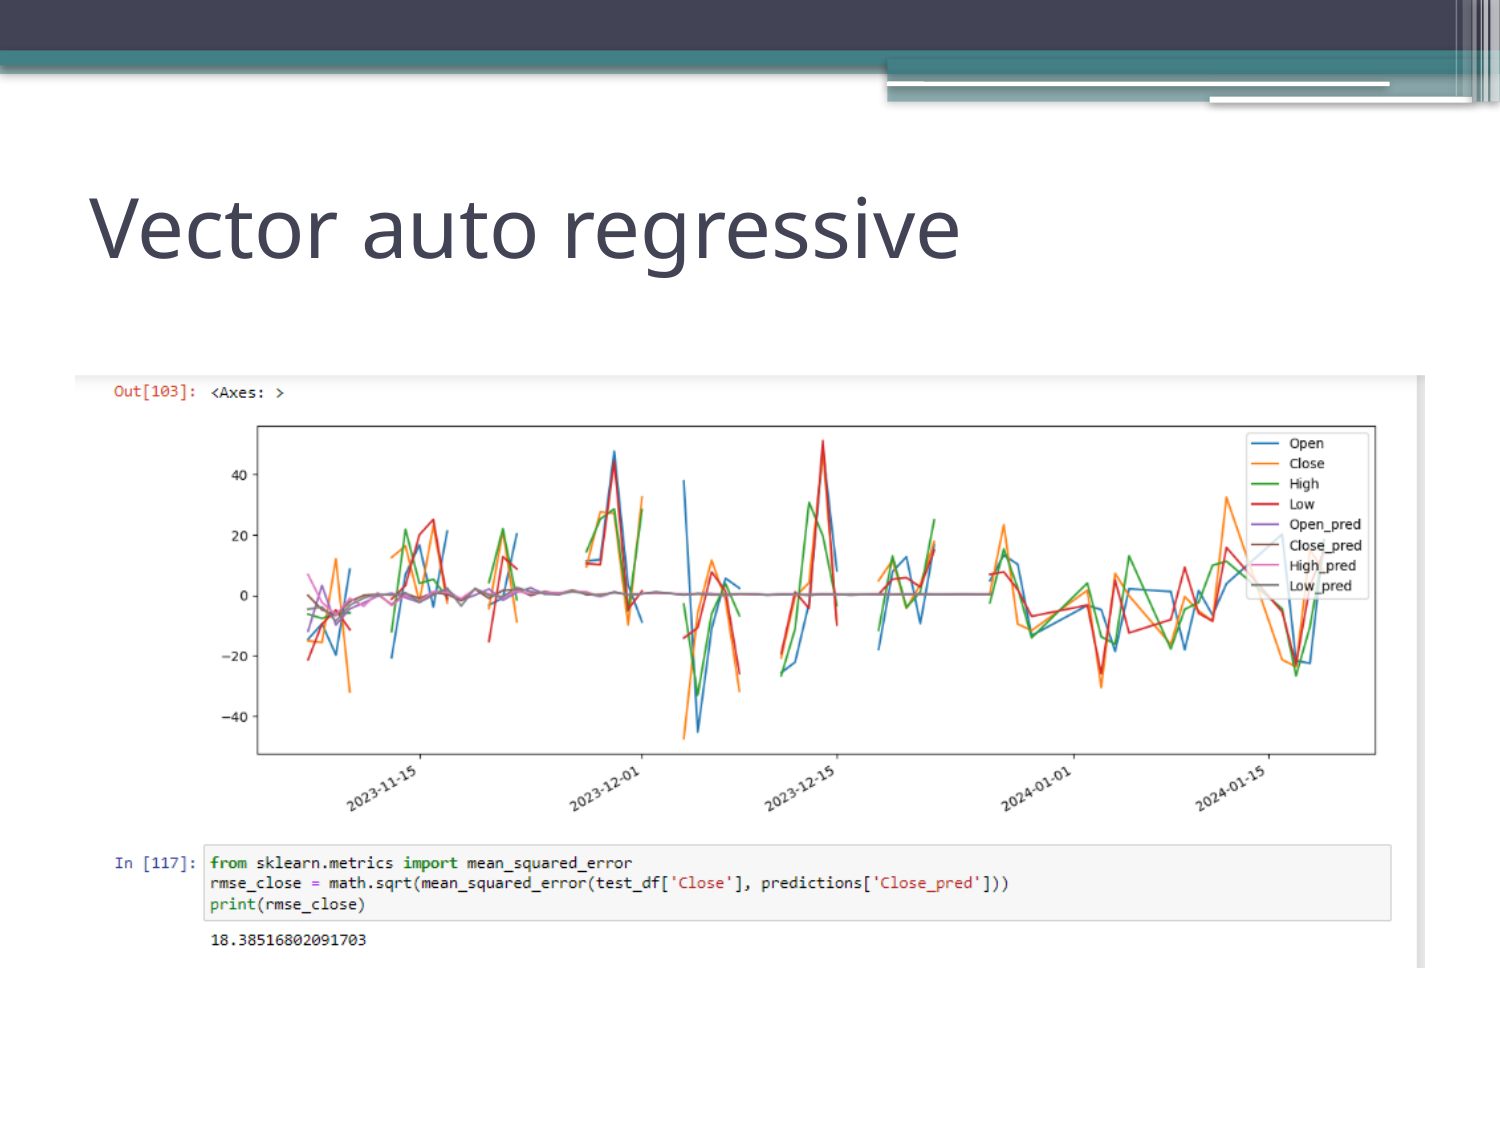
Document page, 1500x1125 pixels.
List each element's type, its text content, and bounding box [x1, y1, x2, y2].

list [74, 374, 1426, 968]
title Vector auto regressive [75, 137, 1425, 313]
